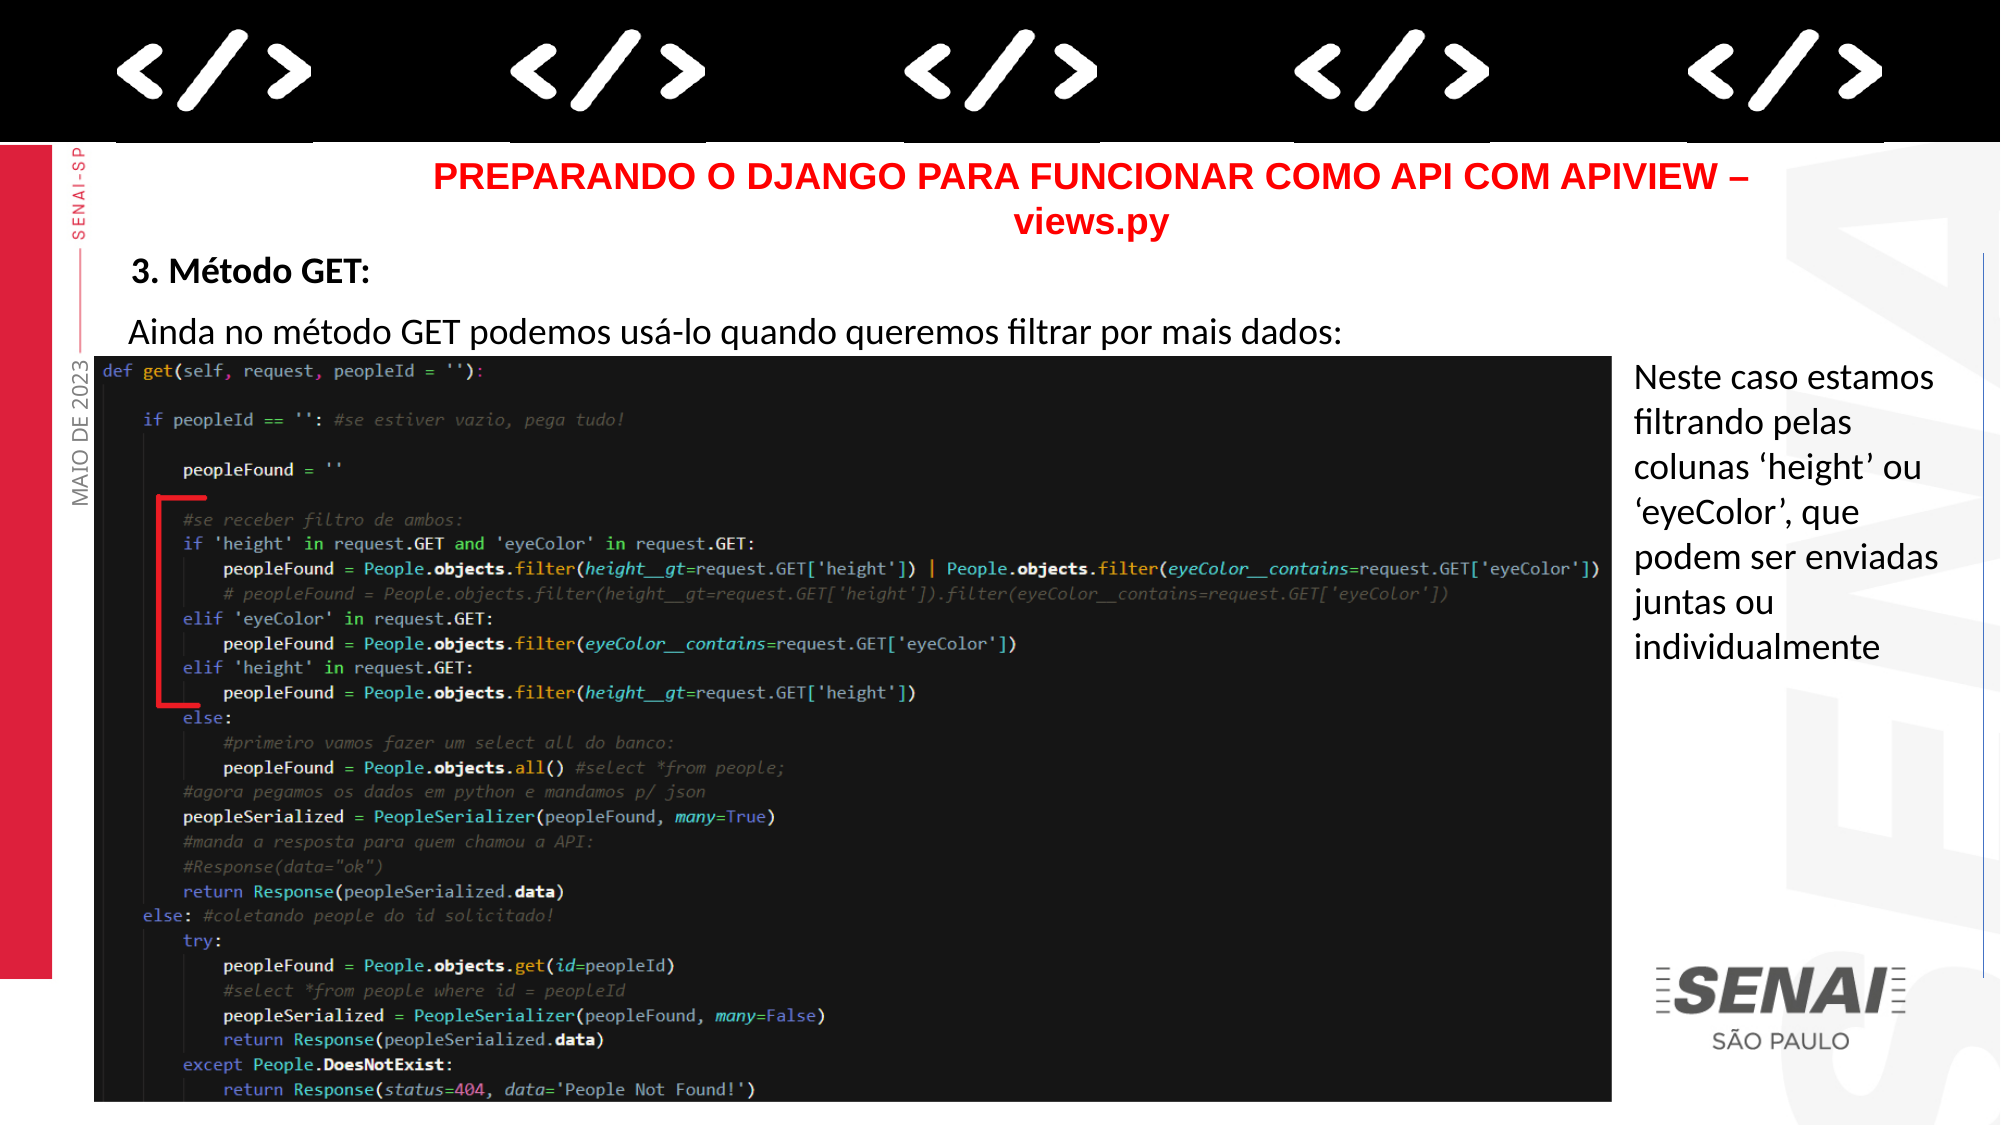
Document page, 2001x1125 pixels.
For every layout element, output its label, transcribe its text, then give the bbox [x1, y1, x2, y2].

text_box 3. Método GET: [115, 238, 1972, 299]
picture [0, 0, 2001, 1125]
text_box Neste caso estamos filtrando pelas colunas ‘height’ ou ‘eyeColor’, que podem ser enviadas juntas ou individualmente [1985, 344, 1992, 675]
list MAIO DE 2023 [61, 345, 98, 570]
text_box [0, 0, 2000, 143]
text_box [98, 299, 1915, 1105]
text_box [98, 143, 1915, 356]
text_box Neste caso estamos filtrando pelas colunas ‘height’ ou ‘eyeColor’, que podem ser enviadas juntas ou individualmente [1619, 344, 1983, 675]
text_box PREPARANDO O DJANGO PARA FUNCIONAR COMO API COM APIVIEW – views.py [410, 144, 1773, 250]
text_box Ainda no método GET podemos usá-lo quando queremos filtrar por mais dados: [113, 299, 1381, 356]
